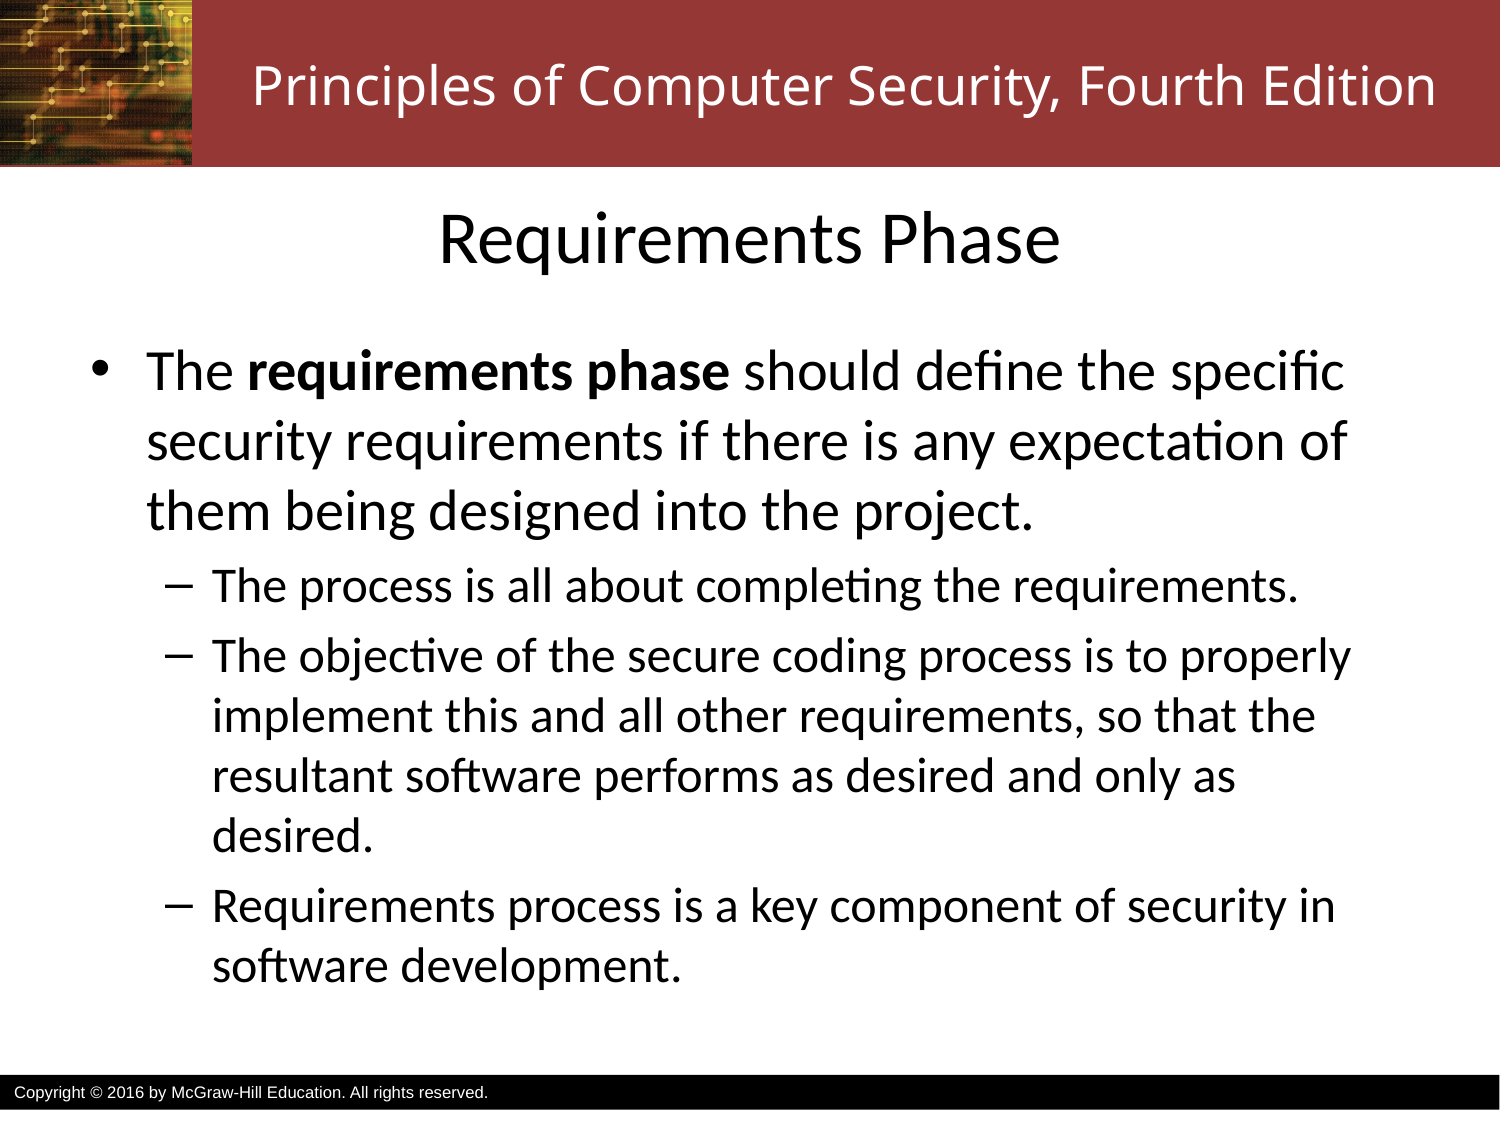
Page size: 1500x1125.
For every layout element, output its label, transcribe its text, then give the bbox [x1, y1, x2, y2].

picture [0, 0, 192, 165]
title Requirements Phase [75, 181, 1425, 324]
list The requirements phase should define the specific security requirements if there is any expectation of them being designed into the project. The process is all about completing the requirements. The objective of the secure coding process is to properly implement this and all other requirements, so that the resultant software performs as desired and only as desired. Requirements process is a key component of security in software development. [75, 324, 1425, 1005]
